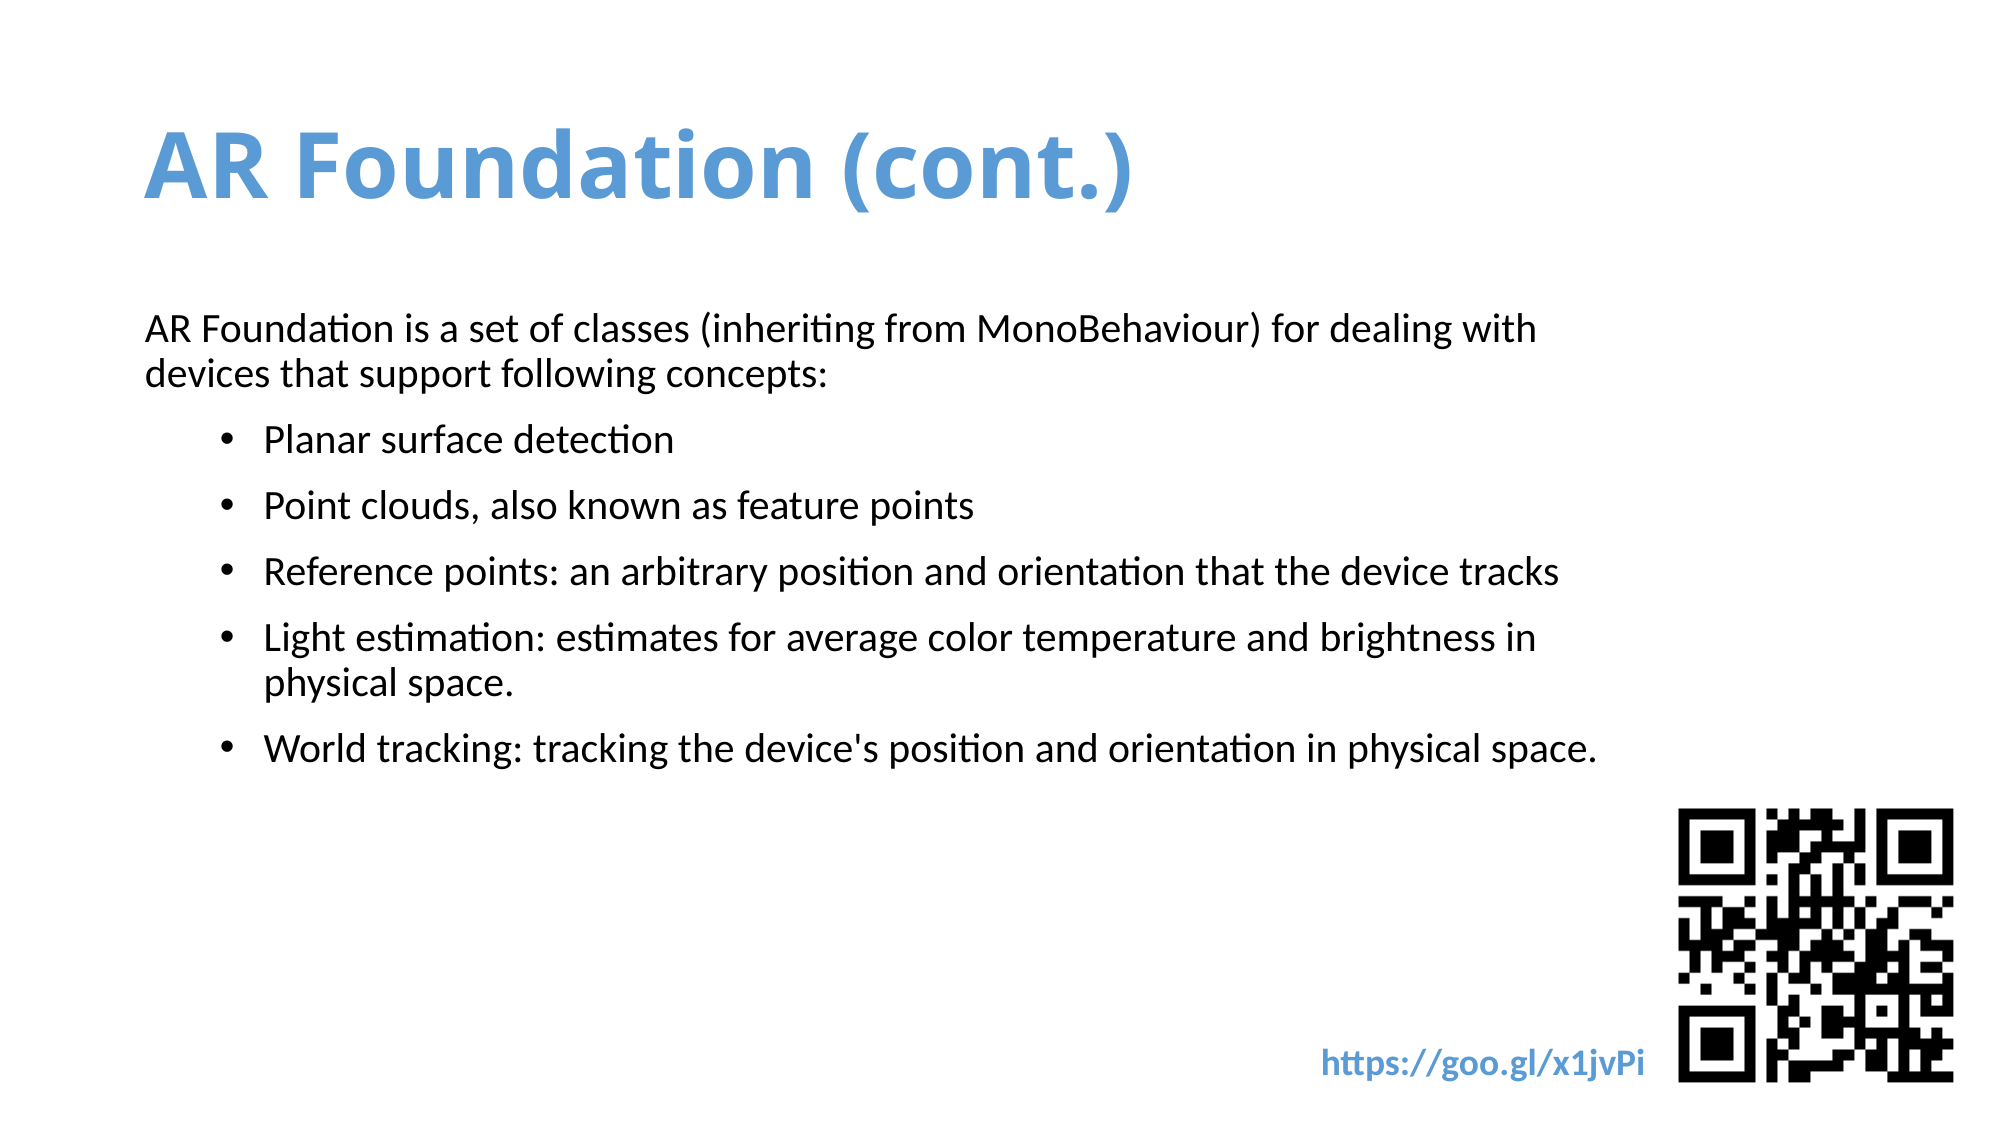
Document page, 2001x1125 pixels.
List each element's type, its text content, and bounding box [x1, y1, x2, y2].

list AR Foundation is a set of classes (inheriting from MonoBehaviour) for dealing with devices that support following concepts: Planar surface detection Point clouds, also known as feature points Reference points: an arbitrary position and orientation that the device tracks Light estimation: estimates for average color temperature and brightness in physical space. World tracking: tracking the device's position and orientation in physical space. [136, 298, 1653, 810]
picture [1660, 790, 1974, 1104]
title AR Foundation (cont.) [136, 59, 1863, 278]
text_box https://goo.gl/x1jvPi [1313, 1030, 1660, 1091]
